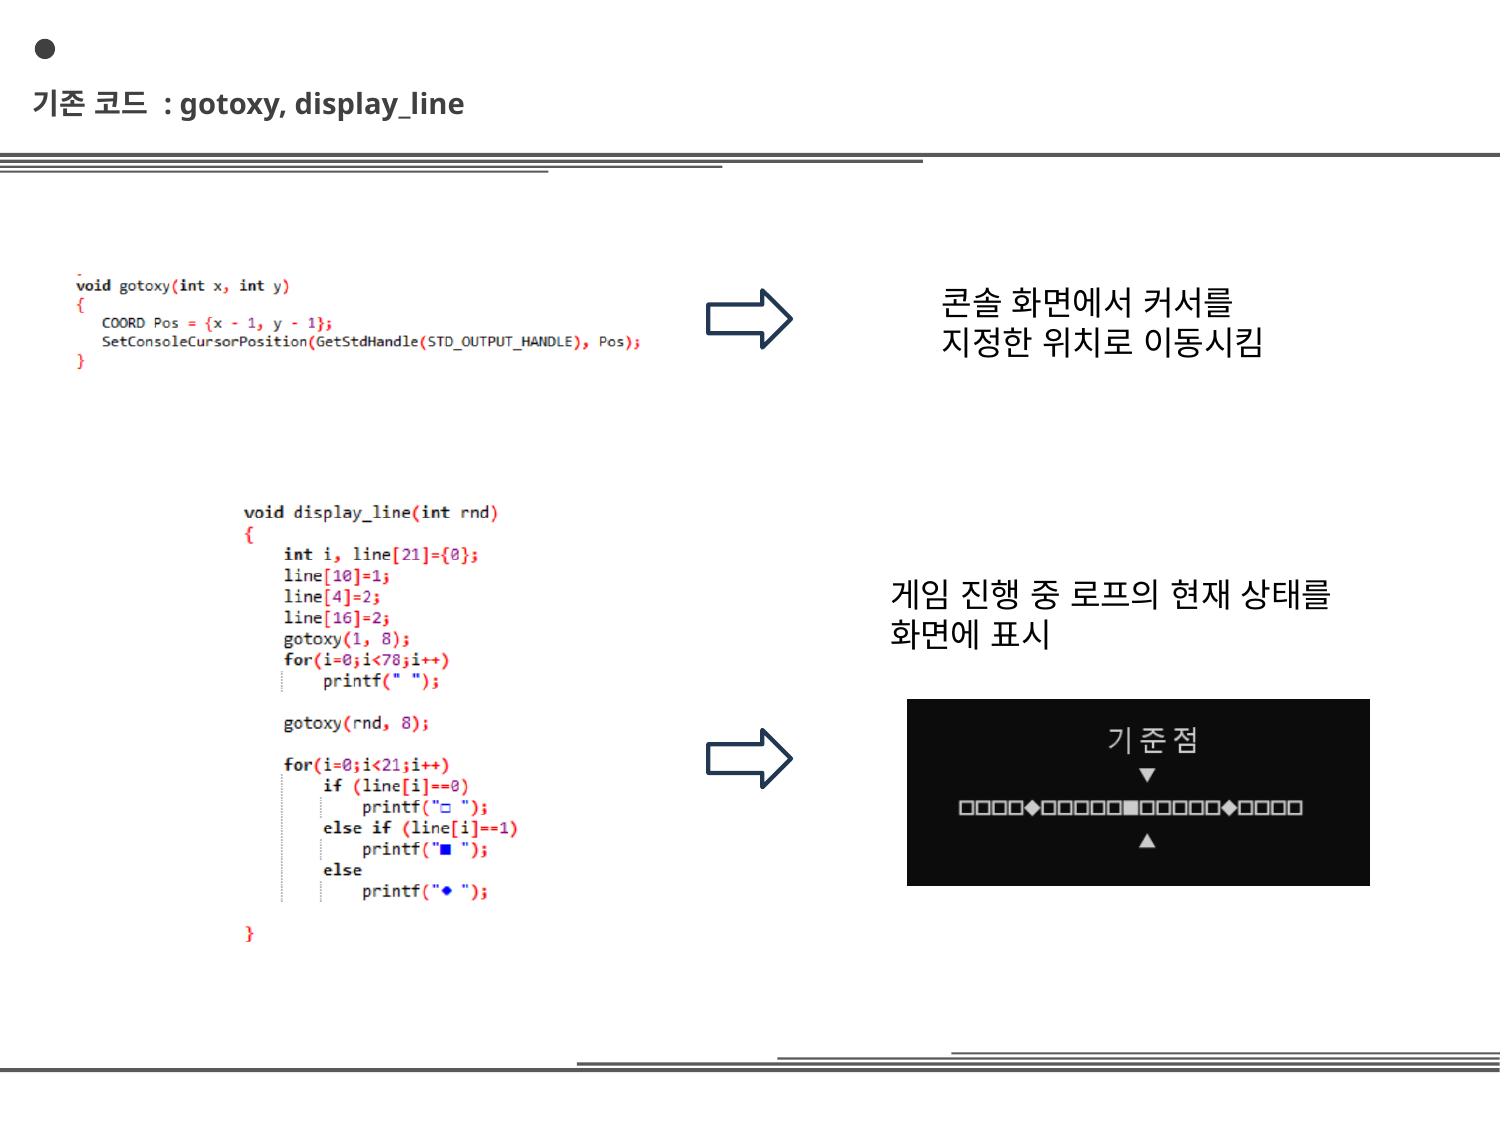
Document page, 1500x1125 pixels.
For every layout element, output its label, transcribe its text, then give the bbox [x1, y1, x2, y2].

picture [241, 503, 523, 942]
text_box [0, 152, 1500, 173]
picture [75, 274, 641, 370]
text_box 게임 진행 중 로프의 현재 상태를 화면에 표시 [875, 567, 1402, 662]
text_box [0, 1052, 1500, 1073]
picture [907, 699, 1370, 886]
text_box [706, 727, 794, 790]
text_box 콘솔 화면에서 커서를 지정한 위치로 이동시킴 [927, 274, 1316, 370]
text_box [706, 288, 794, 350]
text_box 기존 코드 : gotoxy, display_line [17, 78, 491, 128]
text_box [32, 36, 58, 62]
